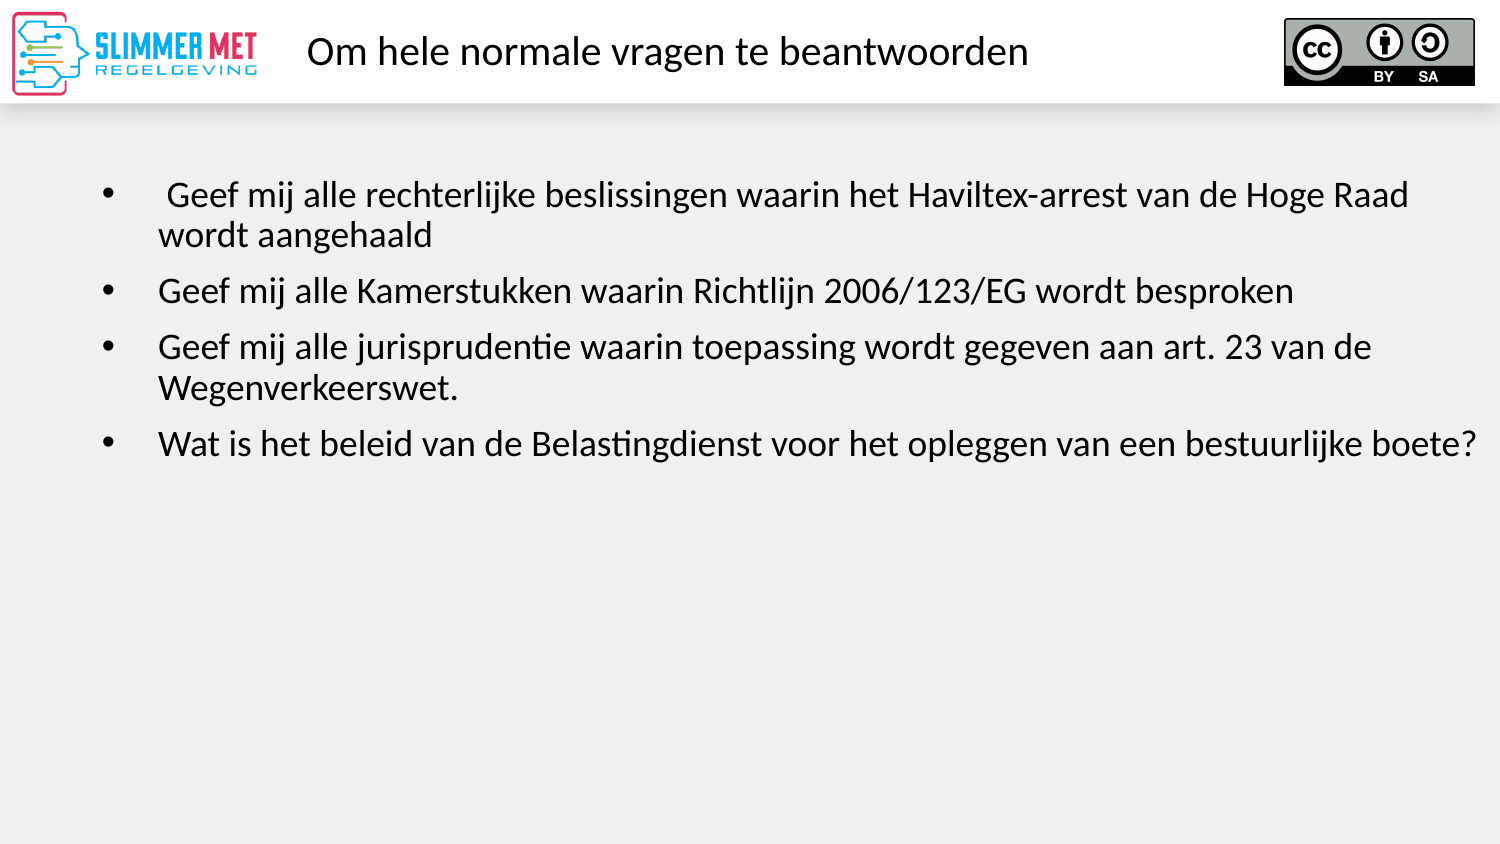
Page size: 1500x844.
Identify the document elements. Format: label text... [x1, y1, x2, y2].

title Om hele normale vragen te beantwoorden [291, 0, 1500, 104]
picture [0, 0, 272, 108]
list Geef mij alle rechterlijke beslissingen waarin het Haviltex-arrest van de Hoge Raad wordt aangehaald​ Geef mij alle Kamerstukken waarin Richtlijn 2006/123/EG wordt besproken​ Geef mij alle jurisprudentie waarin toepassing wordt gegeven aan art. 23 van de Wegenverkeerswet.​ Wat is het beleid van de Belastingdienst voor het opleggen van een bestuurlijke boete? [68, 167, 1500, 760]
